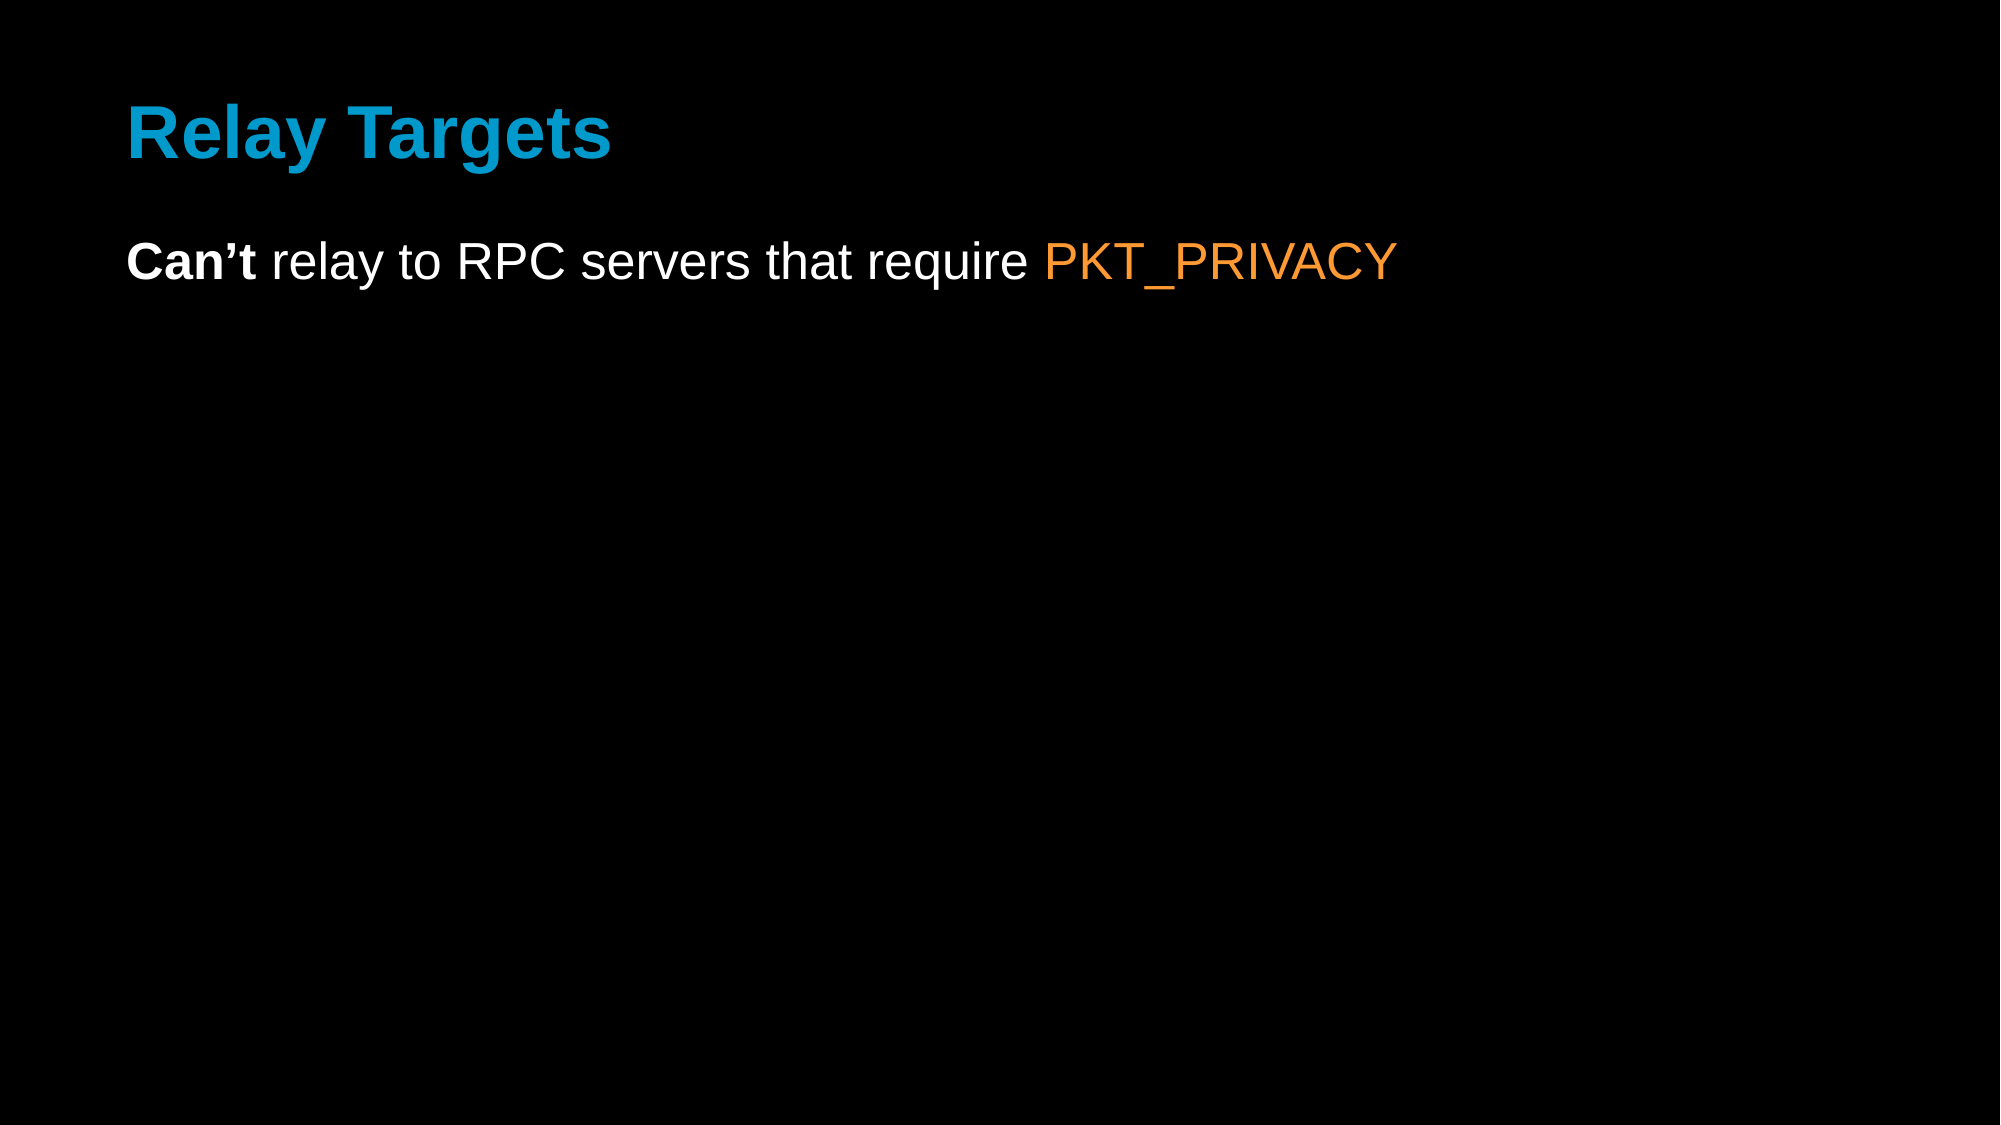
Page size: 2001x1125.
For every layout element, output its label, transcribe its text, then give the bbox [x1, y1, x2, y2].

title Relay Targets [111, 91, 1938, 167]
list Can’t relay to RPC servers that require PKT_PRIVACY [111, 212, 1938, 1005]
